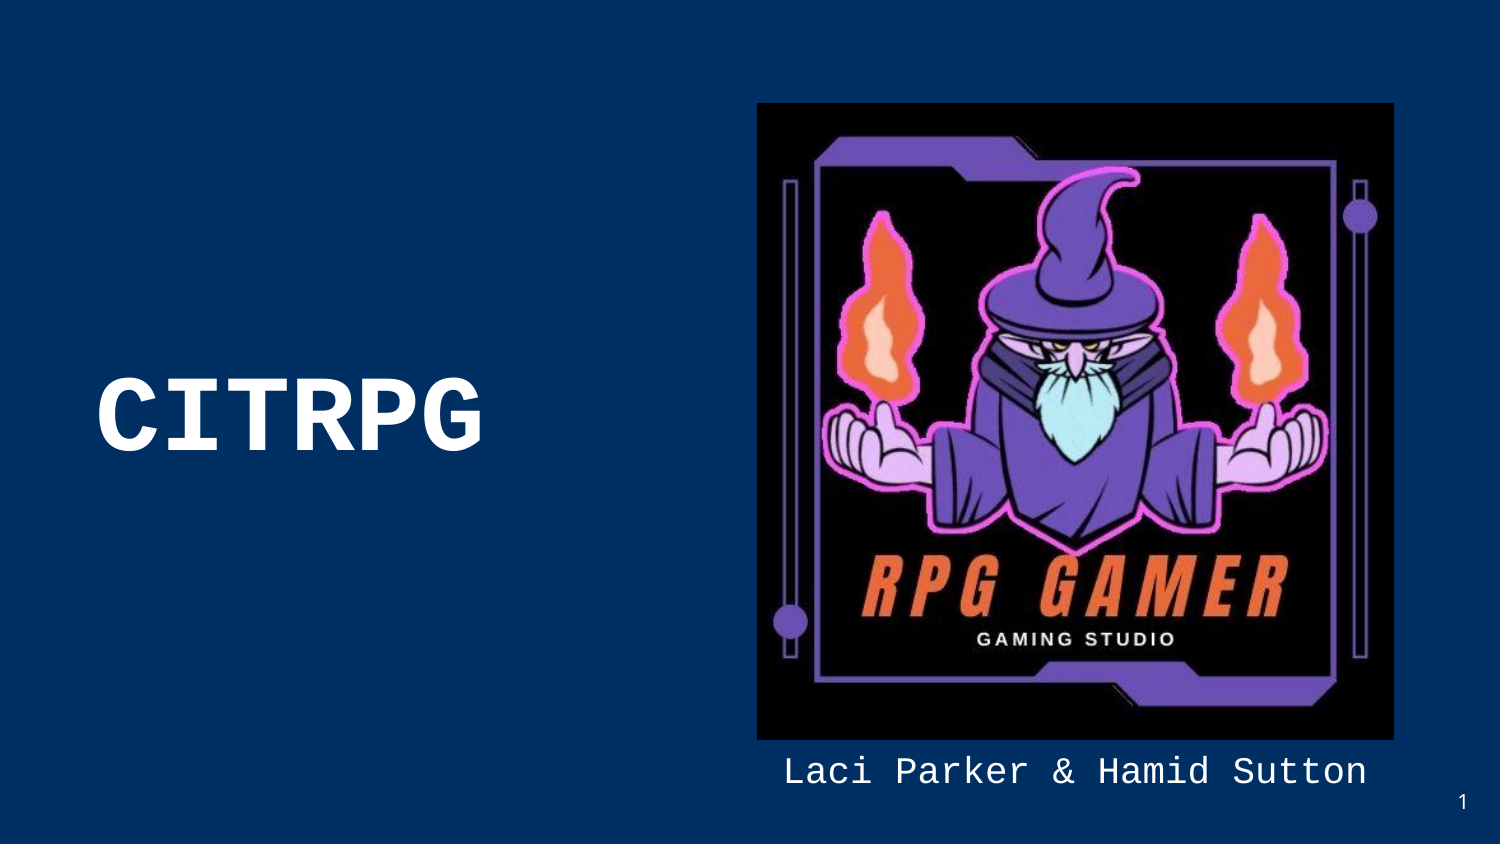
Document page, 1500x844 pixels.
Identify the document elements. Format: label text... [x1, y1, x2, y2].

slide_number ‹#› [1394, 769, 1484, 834]
subtitle Laci Parker & Hamid Sutton [767, 730, 1500, 844]
title CITRPG [80, 86, 1000, 758]
picture [757, 103, 1395, 741]
